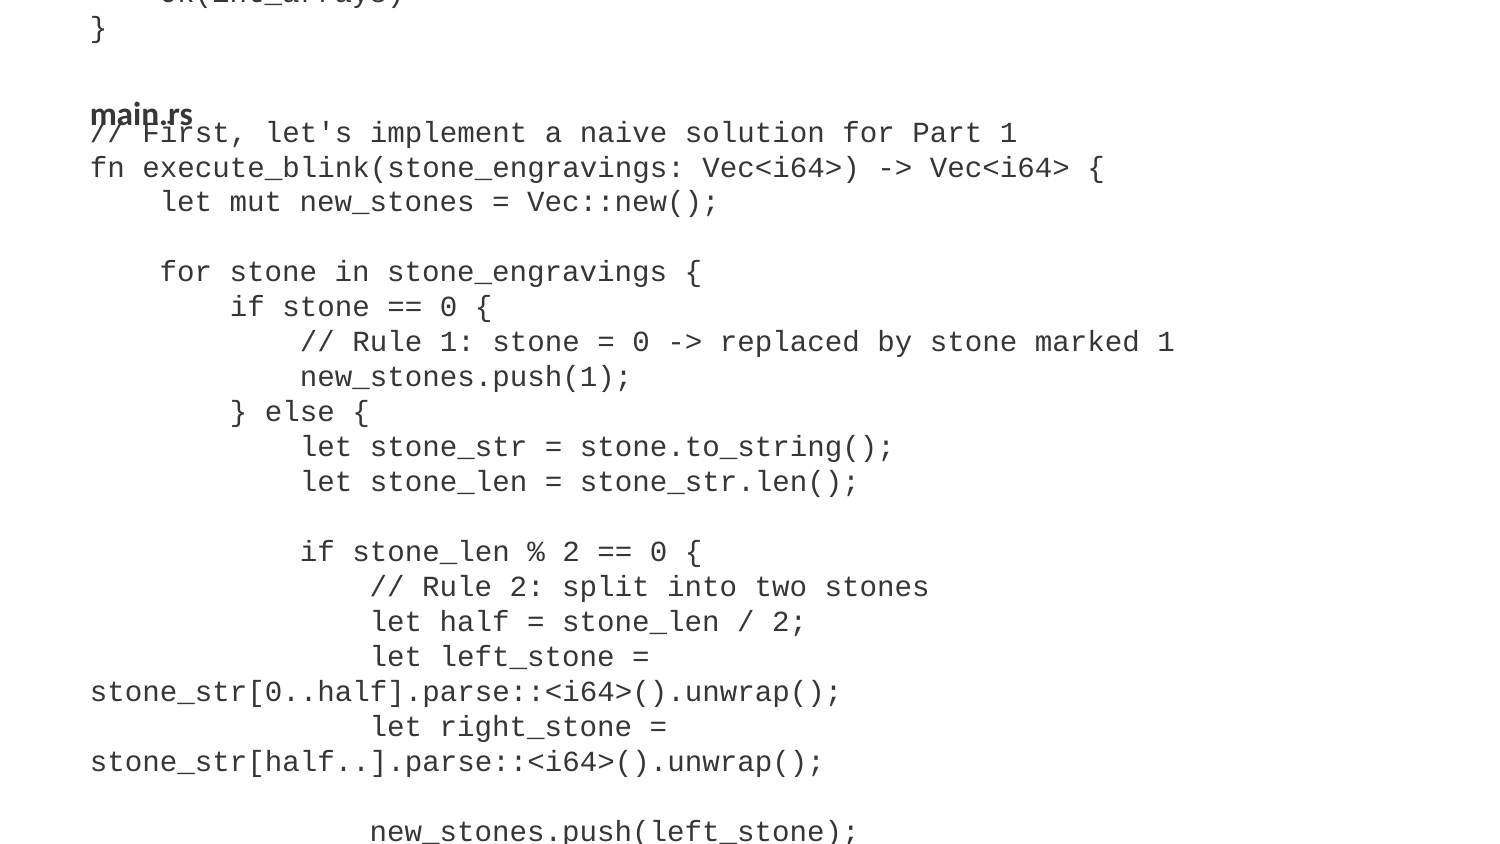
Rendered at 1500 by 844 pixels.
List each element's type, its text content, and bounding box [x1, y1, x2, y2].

text_box use std::fs::File; use std::io::{self, BufRead, BufReader}; use std::path::Path; fn read_lines_as_int_arrays<P>(filename: P, sep: &str) -> io::Result<Vec<Vec<i32>>> where P: AsRef<Path>, { let file = File::open(filename)?; let reader = BufReader::new(file); let lines: Vec<Result<String, io::Error>> = reader.lines().collect(); let mut int_arrays: Vec<Vec<i32>> = Vec::new(); // split each line by the passed in sep and parse each element as an integer for line in lines { let line: String = line?; let int_array: Vec<i32> = line.split(sep).map(|x| x.parse::<i32>().unwrap()).collect(); int_arrays.push(int_array); } Ok(int_arrays) } // First, let's implement a naive solution for Part 1 fn execute_blink(stone_engravings: Vec<i64>) -> Vec<i64> { let mut new_stones = Vec::new(); for stone in stone_engravings { if stone == 0 { // Rule 1: stone = 0 -> replaced by stone marked 1 new_stones.push(1); } else { let stone_str = stone.to_string(); let stone_len = stone_str.len(); if stone_len % 2 == 0 { // Rule 2: split into two stones let half = stone_len / 2; let left_stone = stone_str[0..half].parse::<i64>().unwrap(); let right_stone = stone_str[half..].parse::<i64>().unwrap(); new_stones.push(left_stone); new_stones.push(right_stone); } else { // Rule 3: multiply by 2024 new_stones.push(stone * 2024); } } } new_stones } pub fn run_part_one() -> std::io::Result<()> { let input = read_lines_as_int_arrays("src/day_11/input.txt", "")?; let initial_stone_engravings: Vec<i64> = input[0].iter().map(|&x| x as i64).collect(); let mut stone_engravings = initial_stone_engravings.clone(); for _ in 0..25 { stone_engravings = execute_blink(stone_engravings); } println!("Count of stones after 25 blinks: {}", stone_engravings.len()); Ok(()) } [74, 179, 1425, 780]
text_box main.rs [74, 74, 1425, 150]
text_box Finally, we wrap our vector of integer arrays in Ok and return it. [74, 794, 1425, 844]
